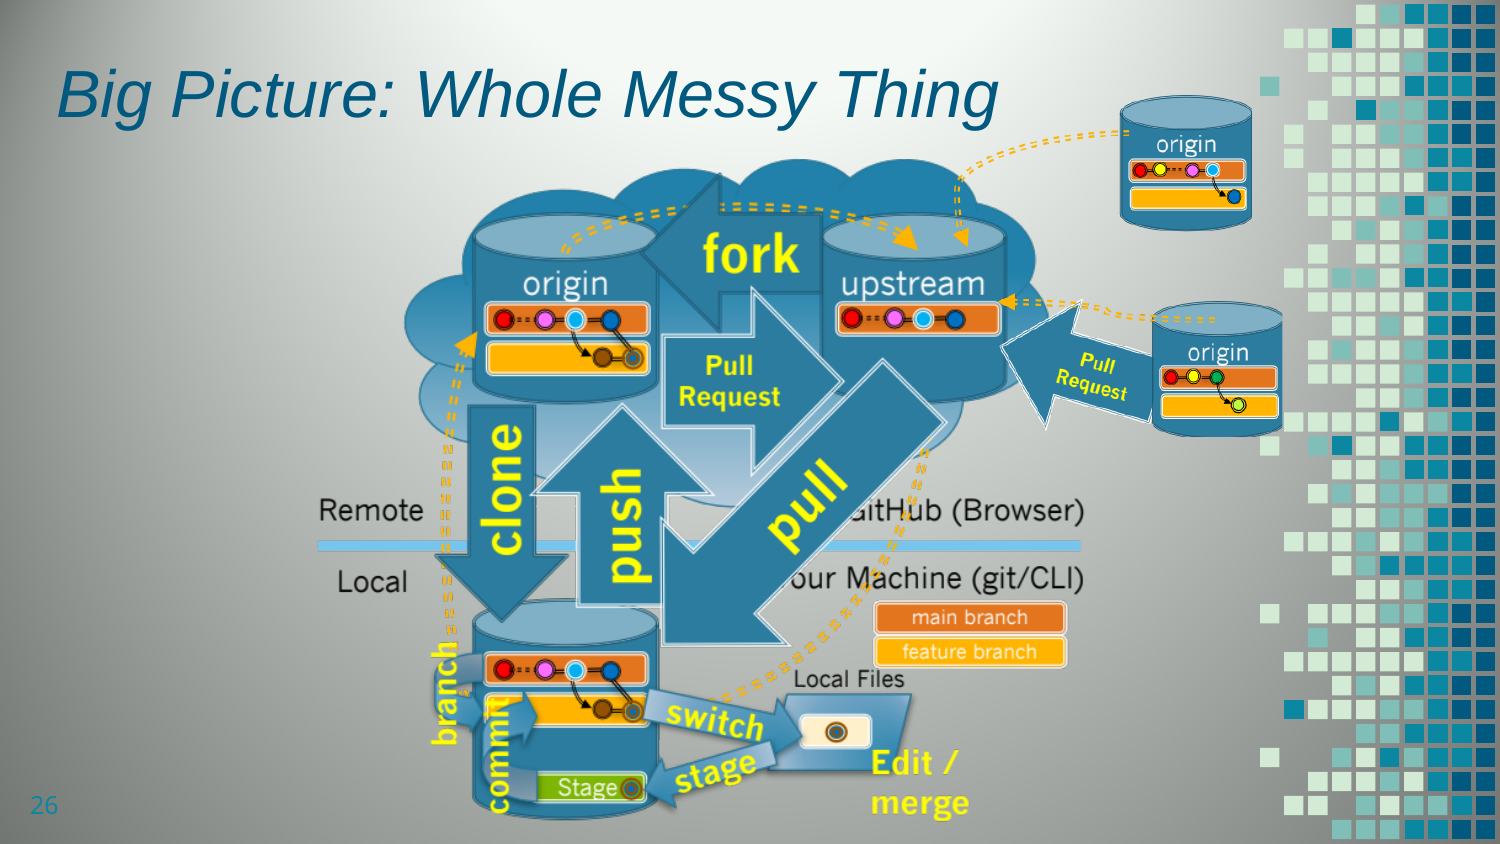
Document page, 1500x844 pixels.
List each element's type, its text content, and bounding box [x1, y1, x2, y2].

slide_number 26 [15, 774, 105, 839]
title Big Picture: Whole Messy Thing [41, 4, 1326, 146]
picture [0, 0, 1500, 844]
